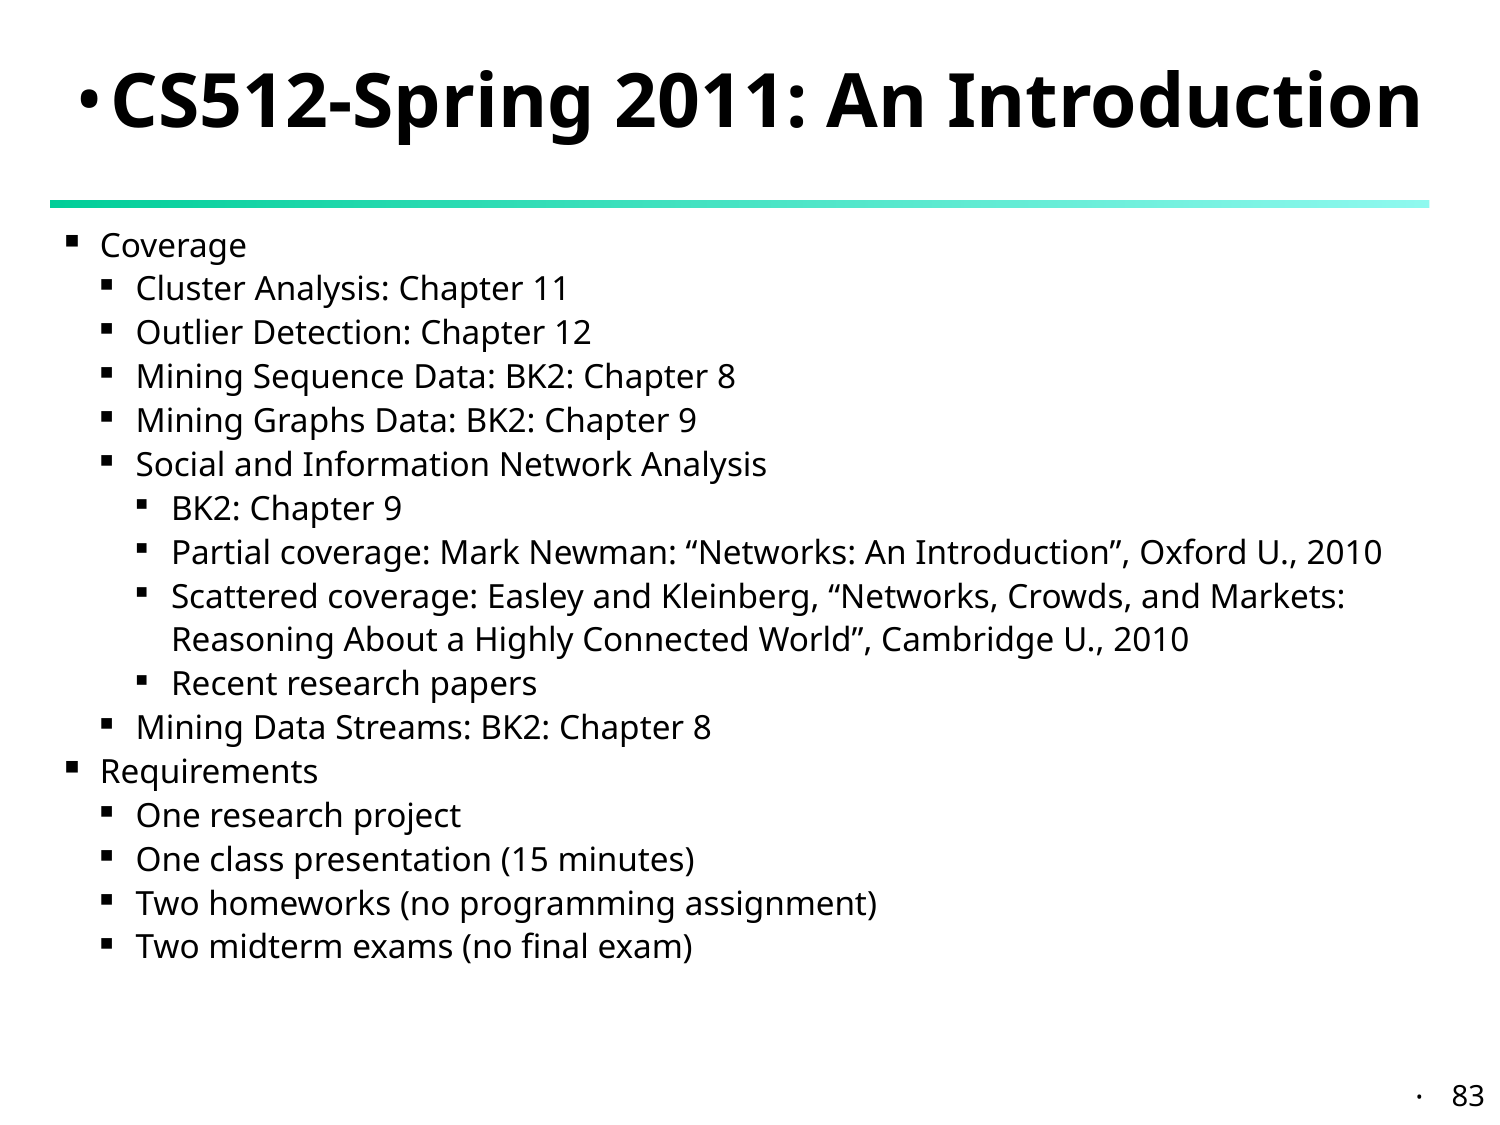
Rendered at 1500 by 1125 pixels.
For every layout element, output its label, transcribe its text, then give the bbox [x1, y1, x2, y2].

text_box CS512-Spring 2011: An Introduction [0, 37, 1500, 150]
text_box <number> [1187, 1050, 1500, 1125]
text_box Coverage Cluster Analysis: Chapter 11 Outlier Detection: Chapter 12 Mining Sequence Data: BK2: Chapter 8 Mining Graphs Data: BK2: Chapter 9 Social and Information Network Analysis BK2: Chapter 9 Partial coverage: Mark Newman: “Networks: An Introduction”, Oxford U., 2010 Scattered coverage: Easley and Kleinberg, “Networks, Crowds, and Markets: Reasoning About a Highly Connected World”, Cambridge U., 2010 Recent research papers Mining Data Streams: BK2: Chapter 8 Requirements One research project One class presentation (15 minutes) Two homeworks (no programming assignment) Two midterm exams (no final exam) [49, 212, 1425, 1088]
